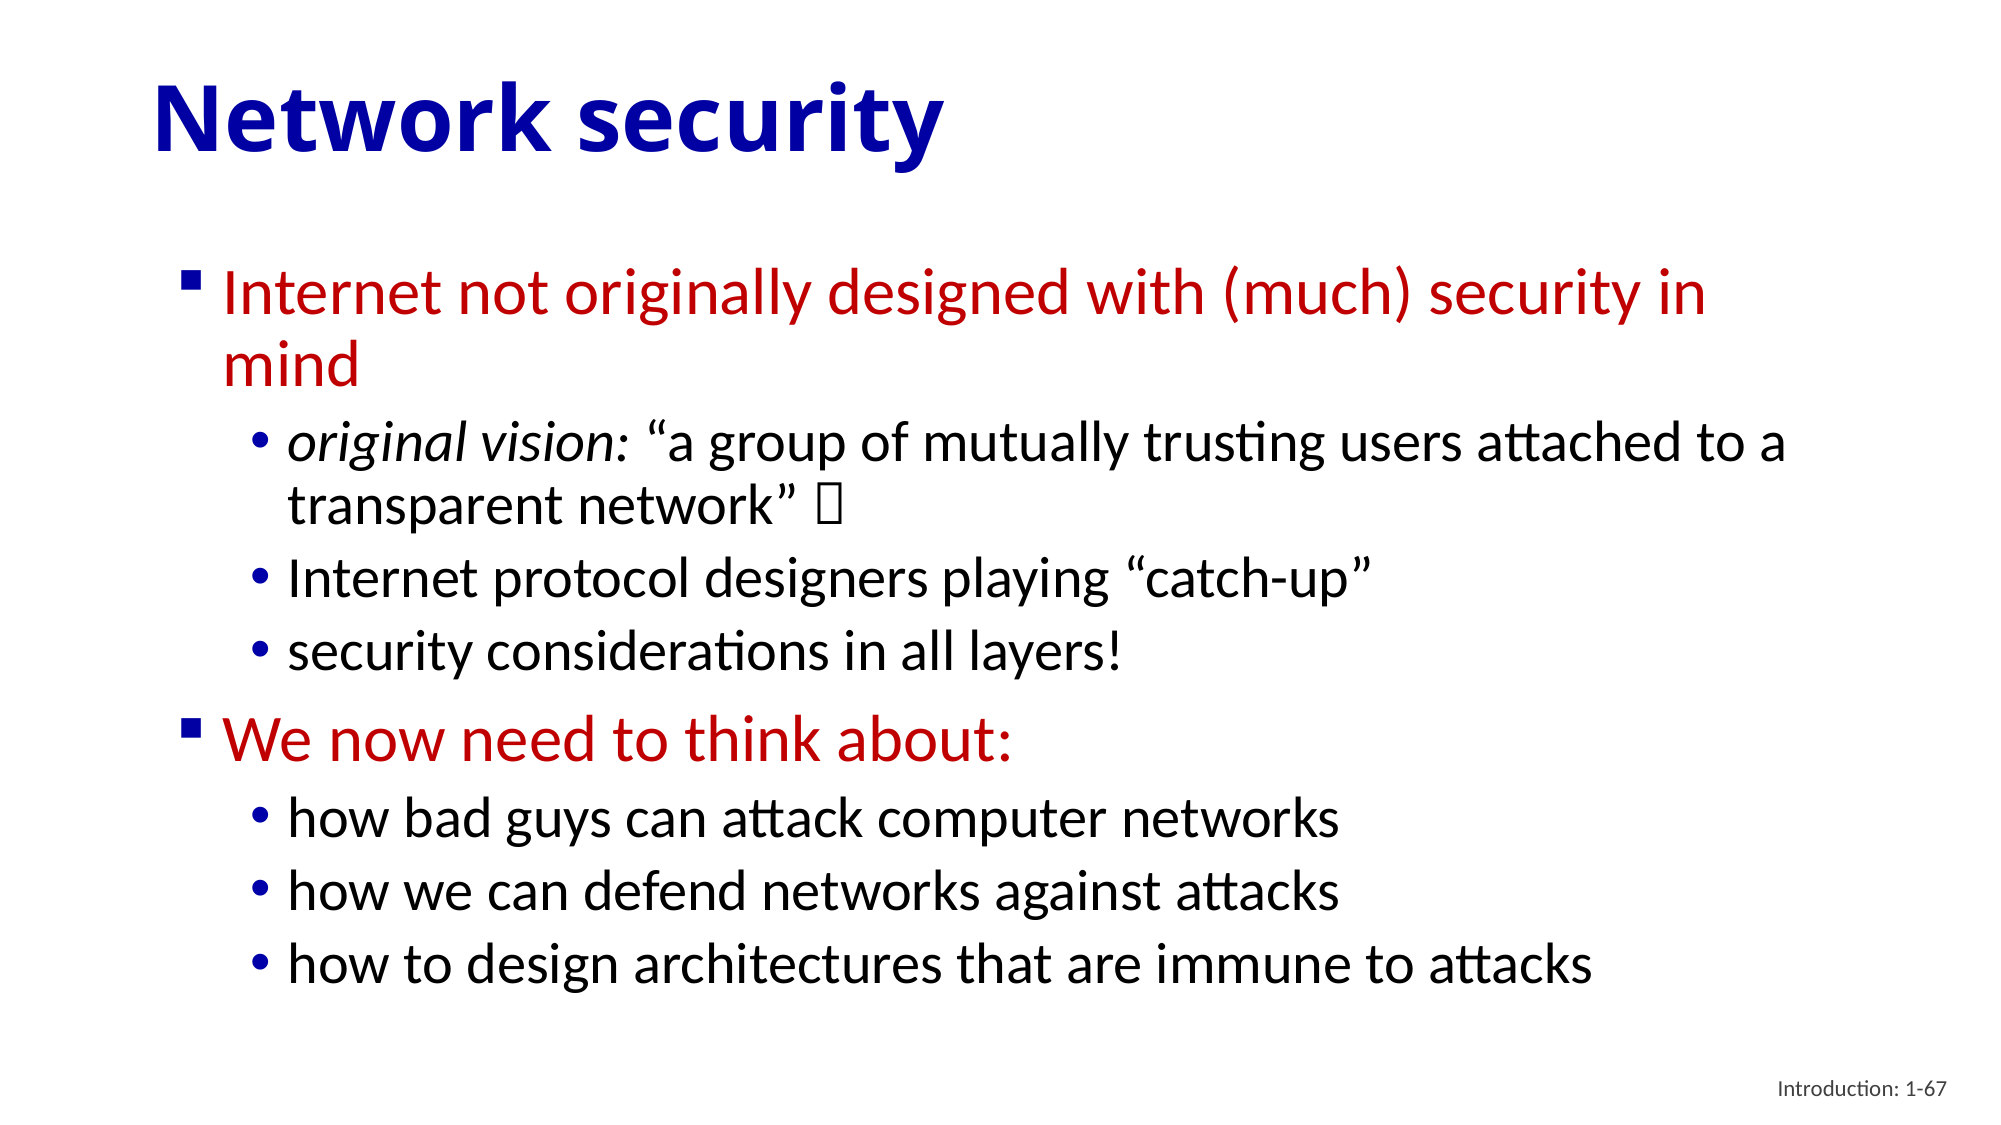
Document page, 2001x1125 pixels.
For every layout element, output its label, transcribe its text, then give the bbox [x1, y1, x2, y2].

title Network security [135, 47, 1861, 195]
slide_number Introduction: 1-67 [1512, 1056, 1963, 1117]
text_box Internet not originally designed with (much) security in mind original vision: “a group of mutually trusting users attached to a transparent network”  Internet protocol designers playing “catch-up” security considerations in all layers! We now need to think about: how bad guys can attack computer networks how we can defend networks against attacks how to design architectures that are immune to attacks [160, 249, 1858, 1057]
